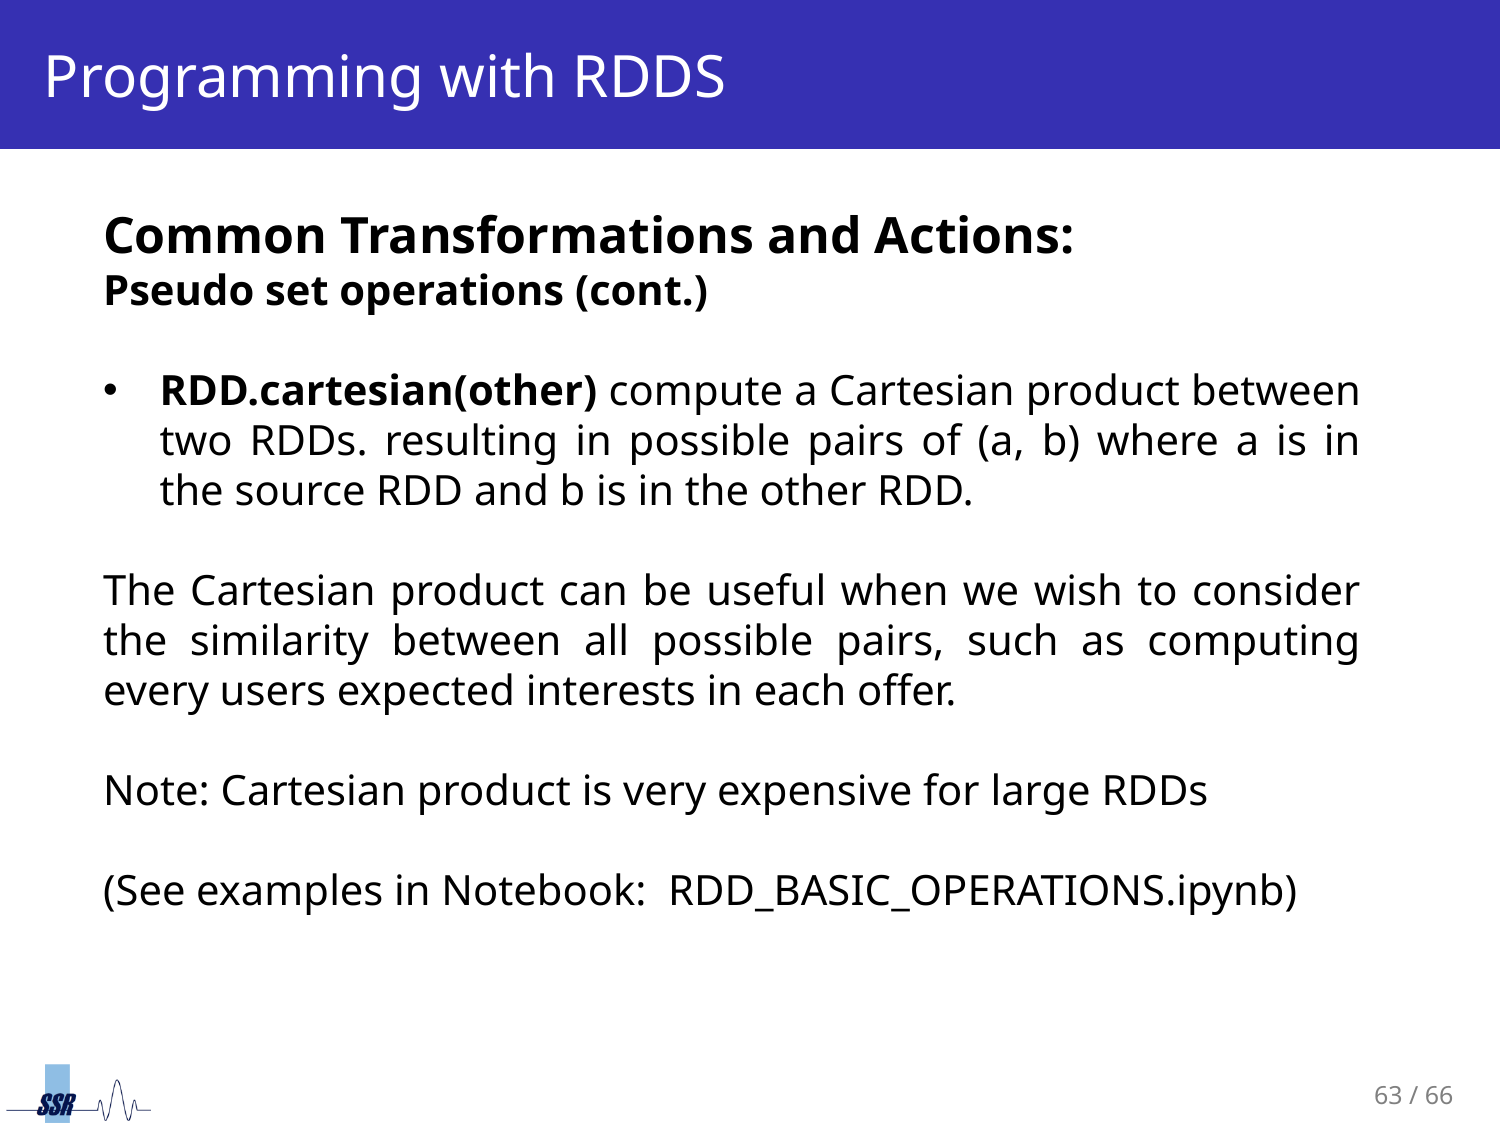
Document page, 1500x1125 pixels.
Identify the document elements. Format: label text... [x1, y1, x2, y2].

picture [1, 1062, 151, 1125]
title Programming with RDDS [0, 0, 1500, 151]
text_box Common Transformations and Actions: Pseudo set operations (cont.) RDD.cartesian(other) compute a Cartesian product between two RDDs. resulting in possible pairs of (a, b) where a is in the source RDD and b is in the other RDD. The Cartesian product can be useful when we wish to consider the similarity between all possible pairs, such as computing every users expected interests in each offer. Note: Cartesian product is very expensive for large RDDs (See examples in Notebook: RDD_BASIC_OPERATIONS.ipynb) [88, 196, 1376, 922]
